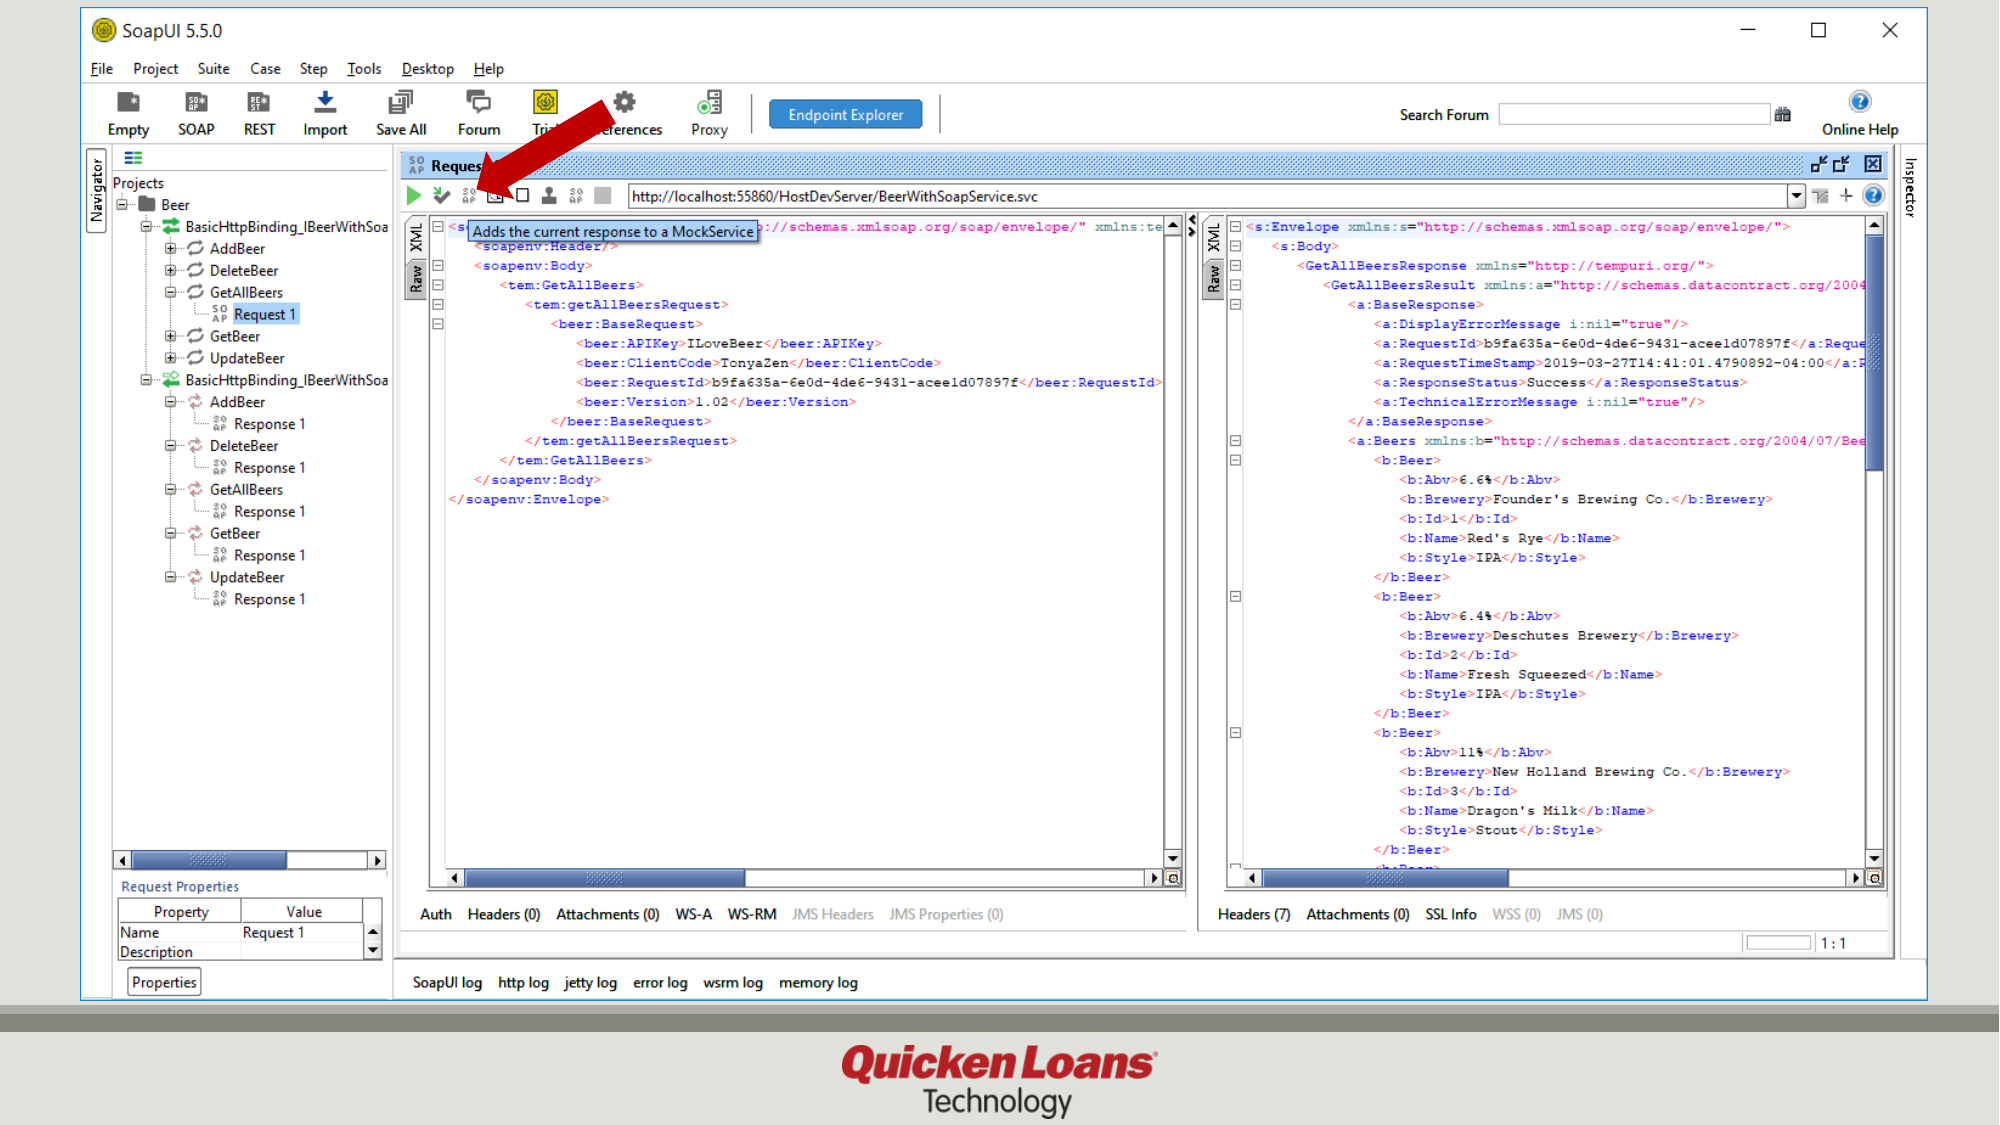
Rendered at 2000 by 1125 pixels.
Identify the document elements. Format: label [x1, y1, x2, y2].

picture [80, 7, 1928, 1001]
picture [842, 1045, 1158, 1119]
